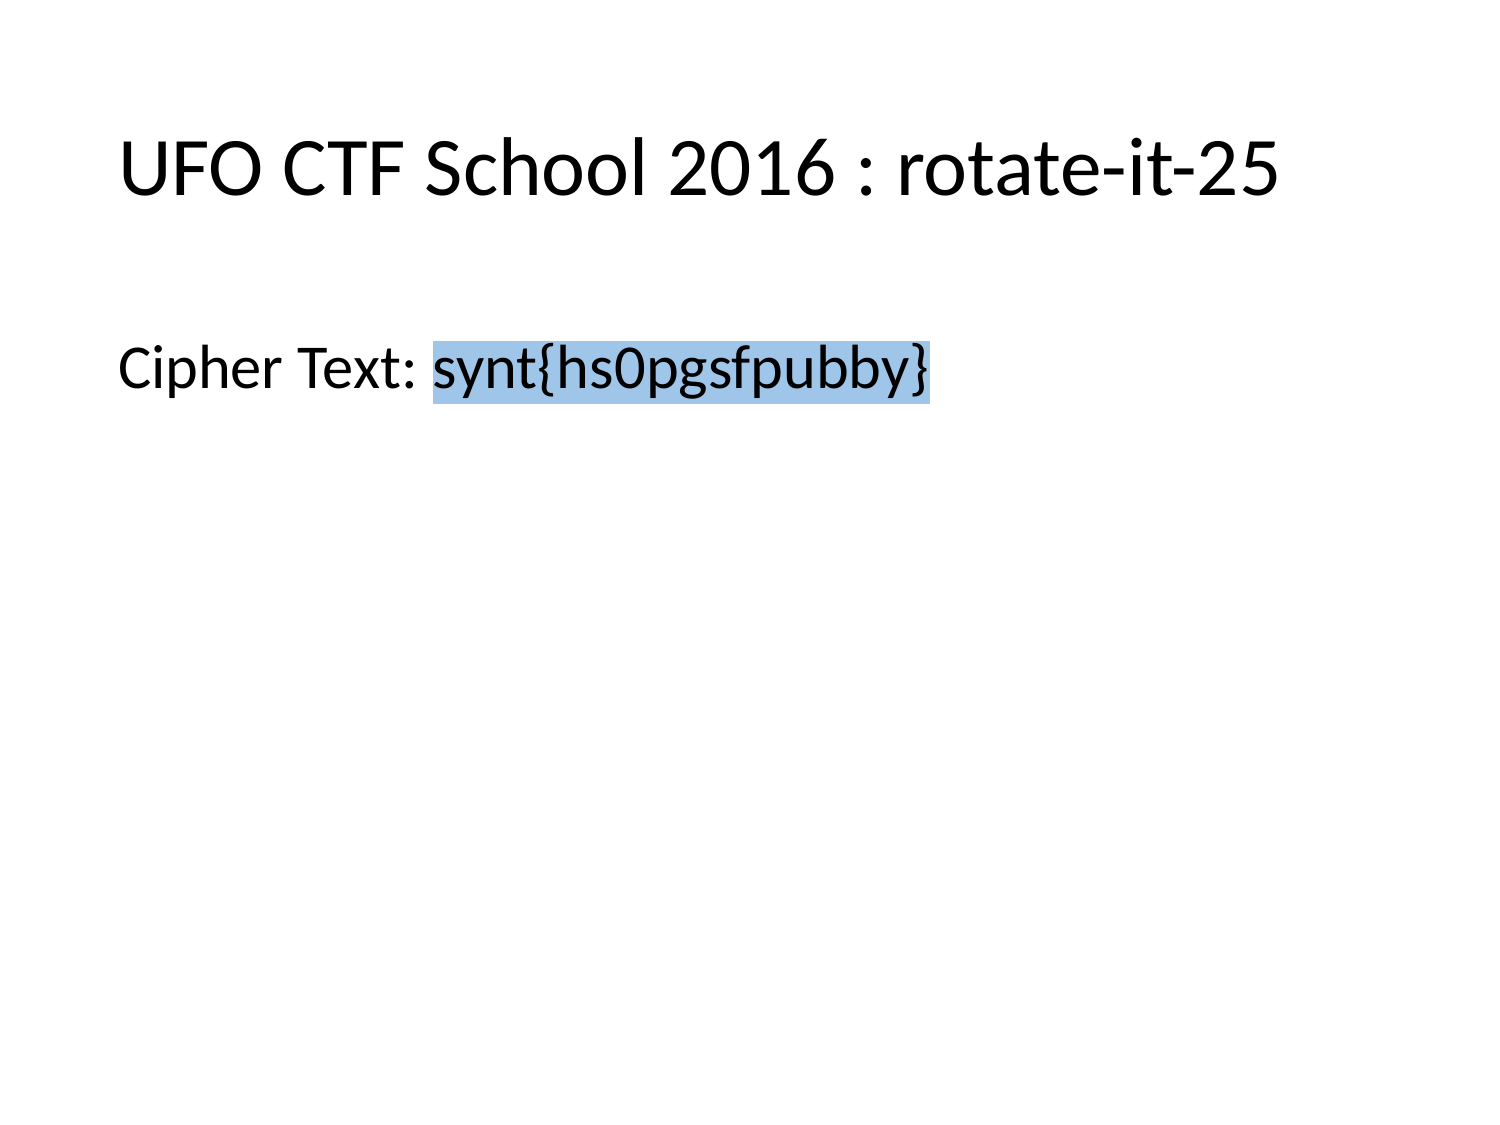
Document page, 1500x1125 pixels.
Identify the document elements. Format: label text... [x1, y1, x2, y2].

list Cipher Text: synt{hs0pgsfpubby} [103, 299, 1397, 1014]
title UFO CTF School 2016 : rotate-it-25 [103, 59, 1397, 278]
